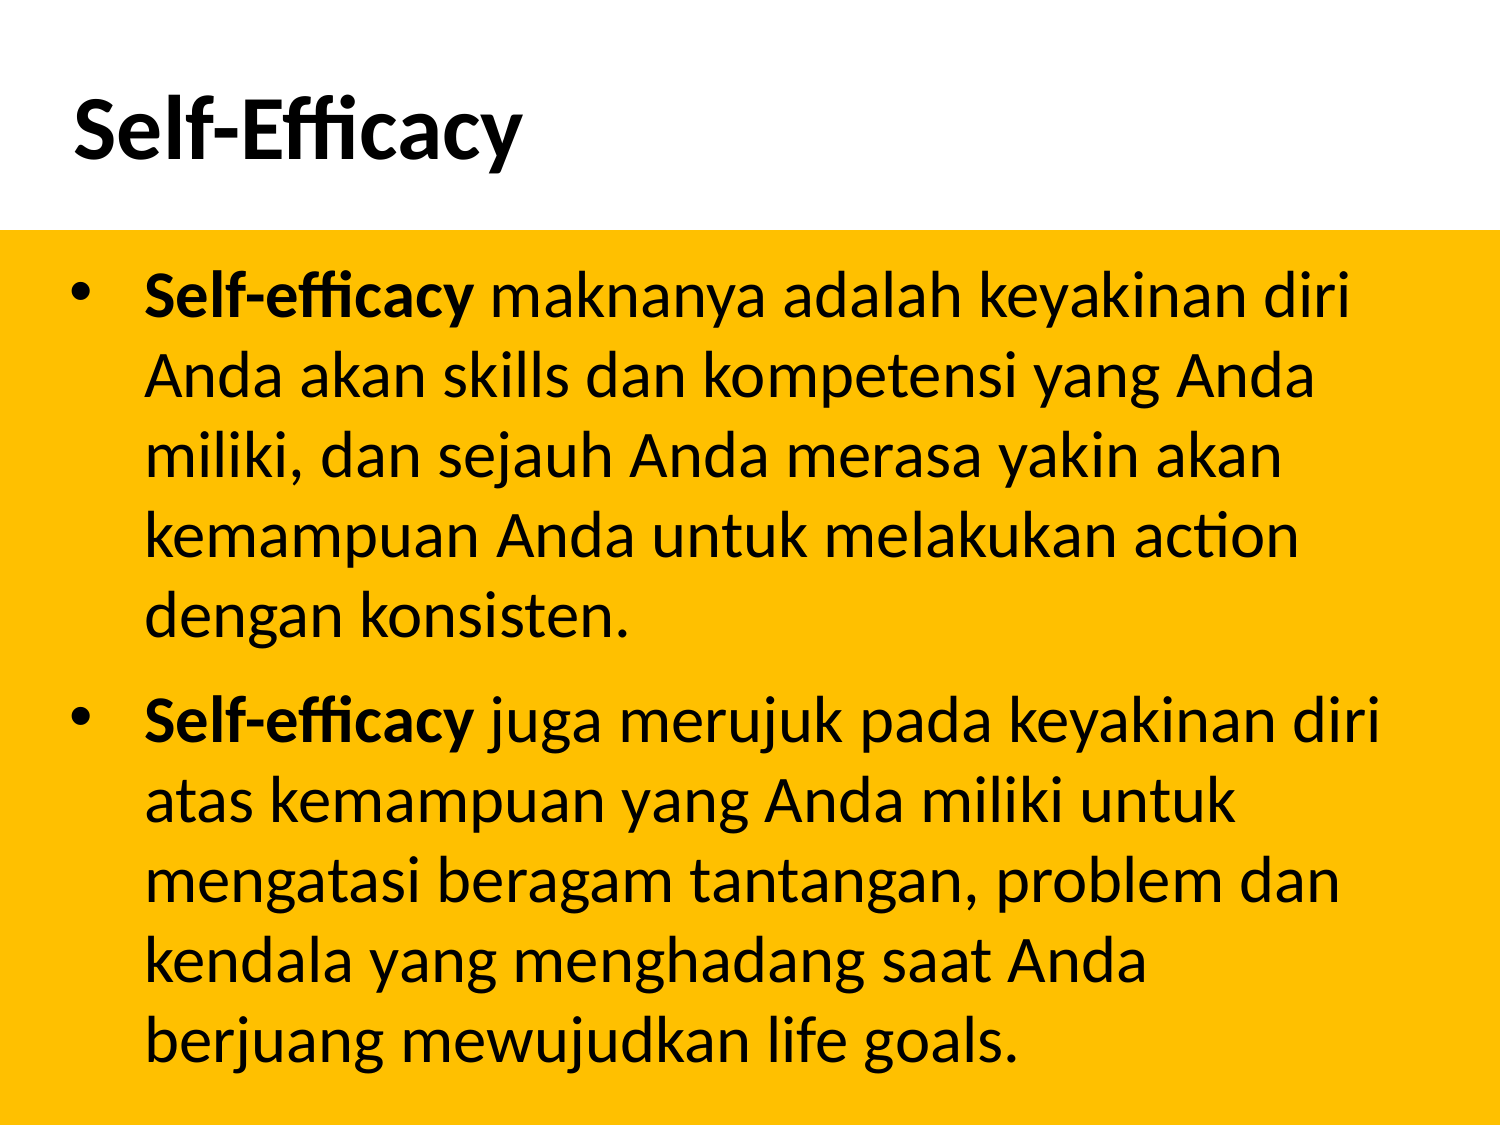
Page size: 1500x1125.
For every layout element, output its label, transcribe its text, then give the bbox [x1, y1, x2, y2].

text_box [0, 230, 1500, 1125]
text_box Self-efficacy maknanya adalah keyakinan diri Anda akan skills dan kompetensi yang Anda miliki, dan sejauh Anda merasa yakin akan kemampuan Anda untuk melakukan action dengan konsisten. Self-efficacy juga merujuk pada keyakinan diri atas kemampuan yang Anda miliki untuk mengatasi beragam tantangan, problem dan kendala yang menghadang saat Anda berjuang mewujudkan life goals. [54, 243, 1402, 1083]
text_box Self-Efficacy [58, 60, 1442, 186]
